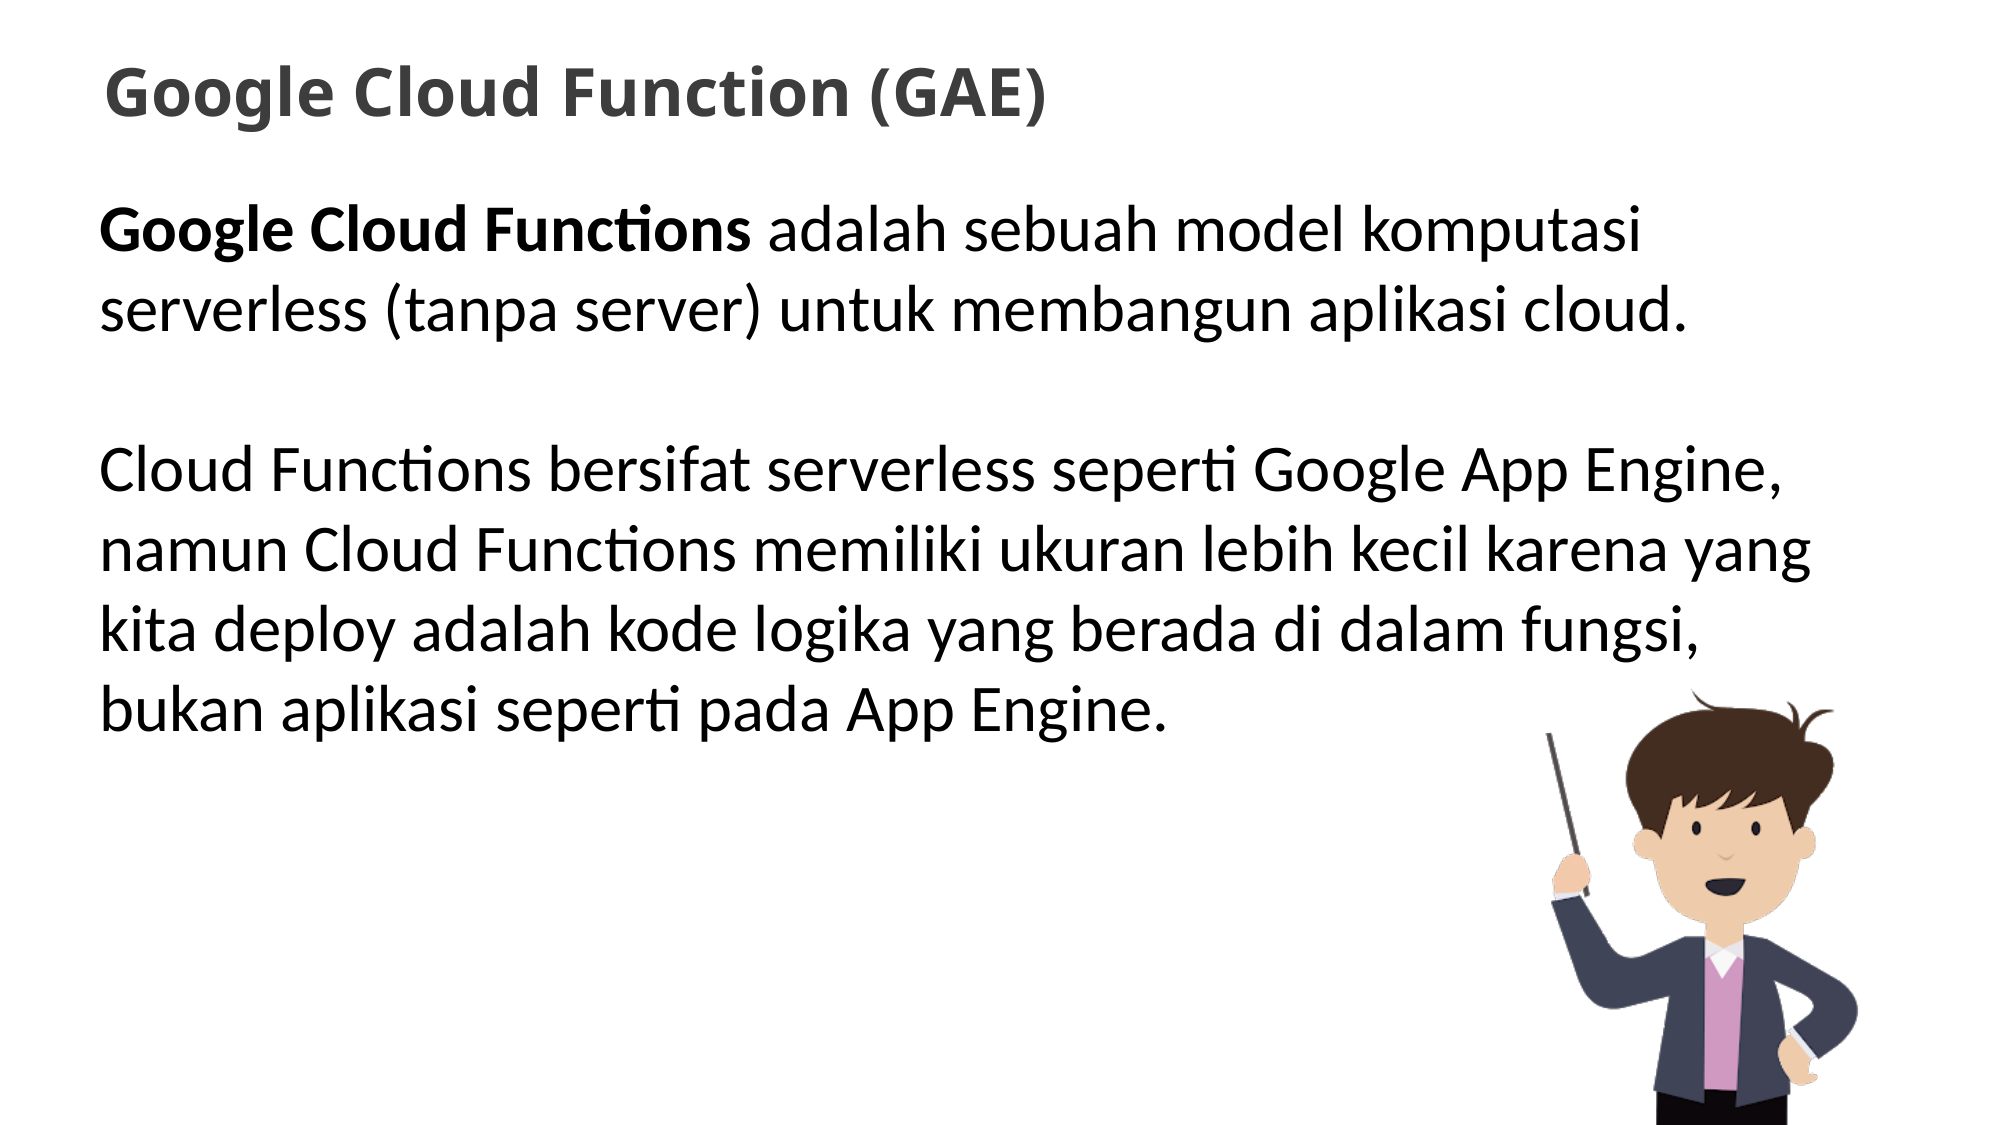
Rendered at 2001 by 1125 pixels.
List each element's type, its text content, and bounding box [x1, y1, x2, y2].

text_box Google Cloud Functions adalah sebuah model komputasi serverless (tanpa server) untuk membangun aplikasi cloud. Cloud Functions bersifat serverless seperti Google App Engine, namun Cloud Functions memiliki ukuran lebih kecil karena yang kita deploy adalah kode logika yang berada di dalam fungsi, bukan aplikasi seperti pada App Engine. [84, 177, 1867, 753]
text_box Google Cloud Function (GAE) [88, 42, 1063, 138]
picture [1452, 598, 1952, 1125]
